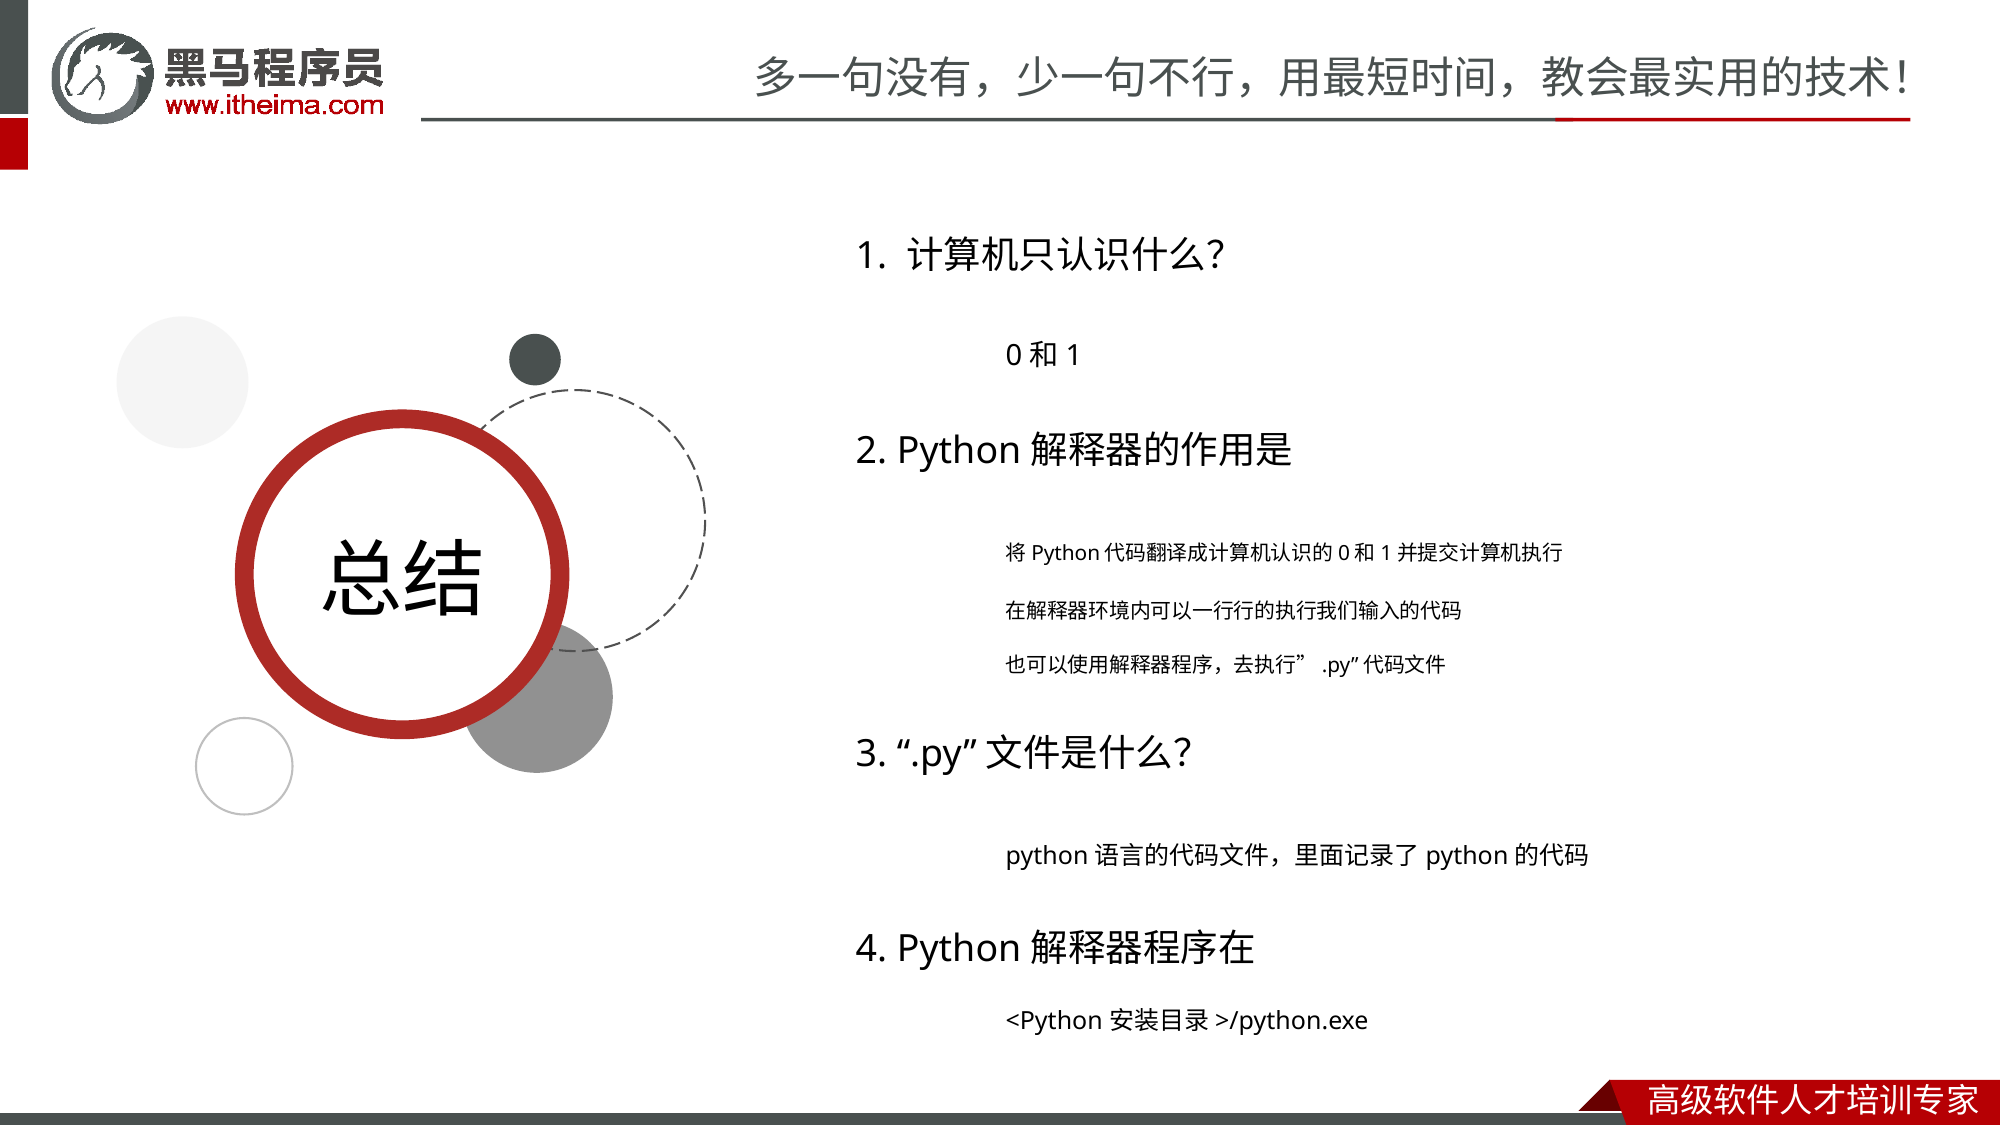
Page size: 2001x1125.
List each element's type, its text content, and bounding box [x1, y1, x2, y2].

list 1. 计算机只认识什么？ 0和1 2. Python解释器的作用是 将Python代码翻译成计算机认识的0和1并提交计算机执行 在解释器环境内可以一行行的执行我们输入的代码 也可以使用解释器程序，去执行”.py”代码文件 3. “.py”文件是什么？ python语言的代码文件，里面记录了python的代码 4. Python解释器程序在 <Python安装目录>/python.exe [840, 239, 1917, 980]
picture [50, 26, 384, 125]
